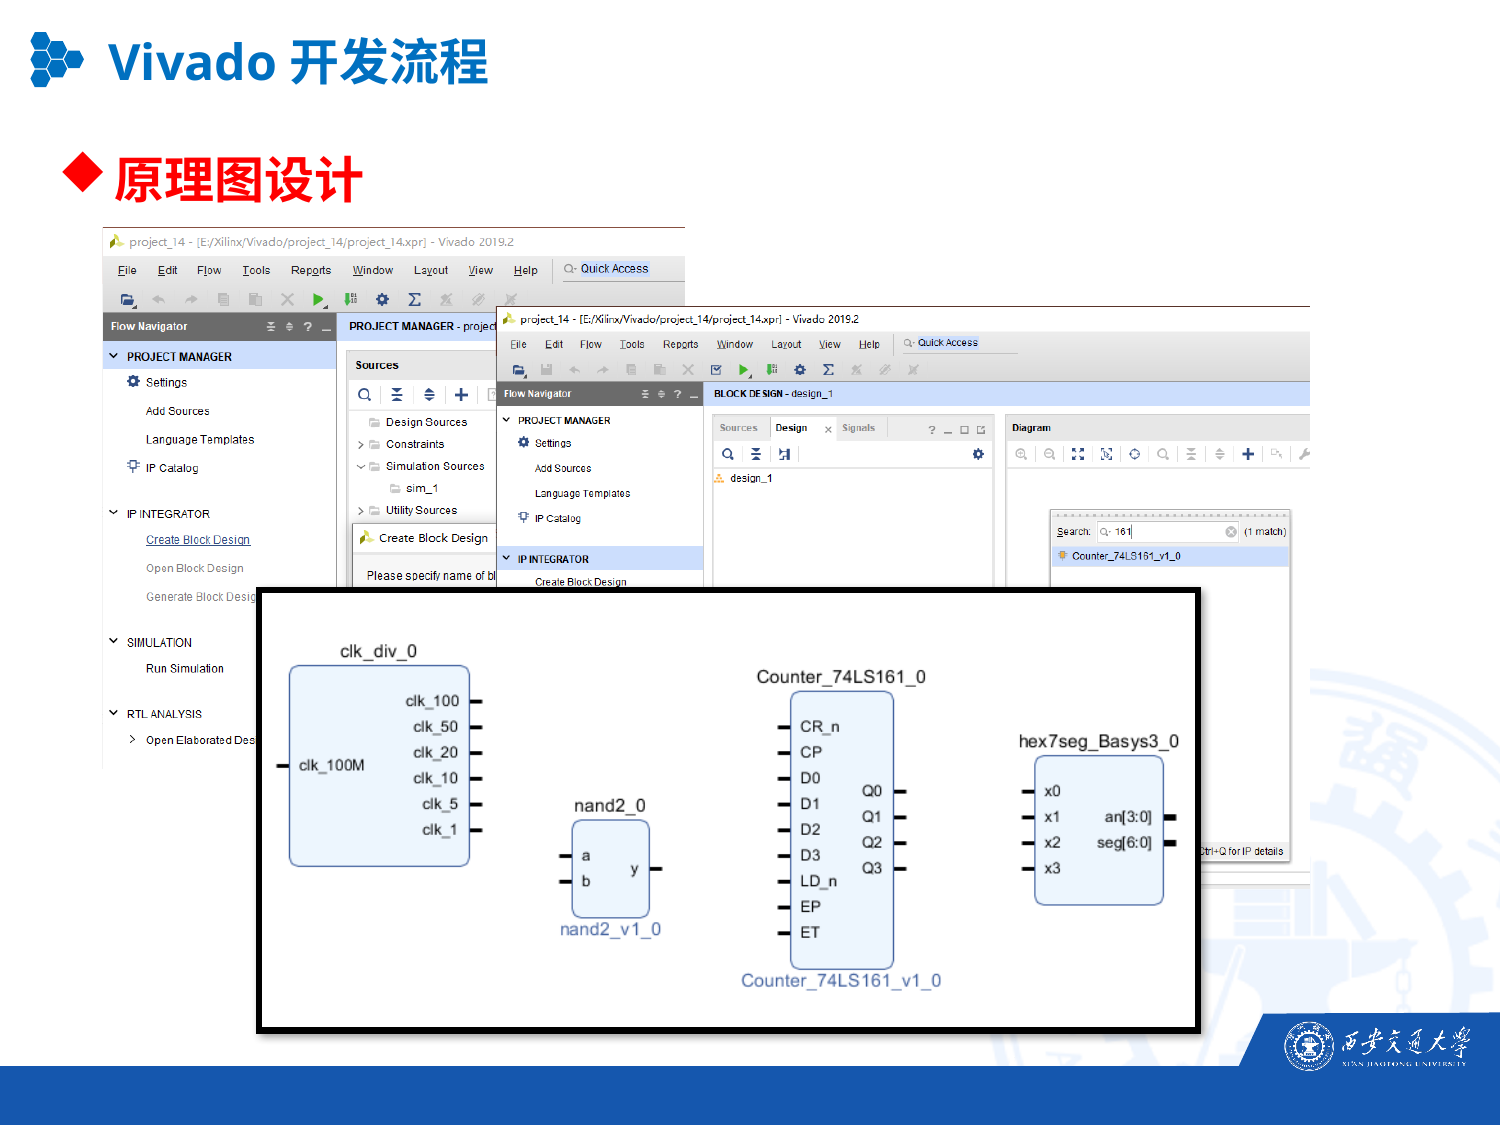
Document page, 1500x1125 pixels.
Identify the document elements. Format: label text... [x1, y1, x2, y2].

text_box Vivado开发流程 [93, 22, 505, 98]
text_box 原理图设计 [43, 111, 1413, 216]
picture [102, 227, 1310, 1028]
